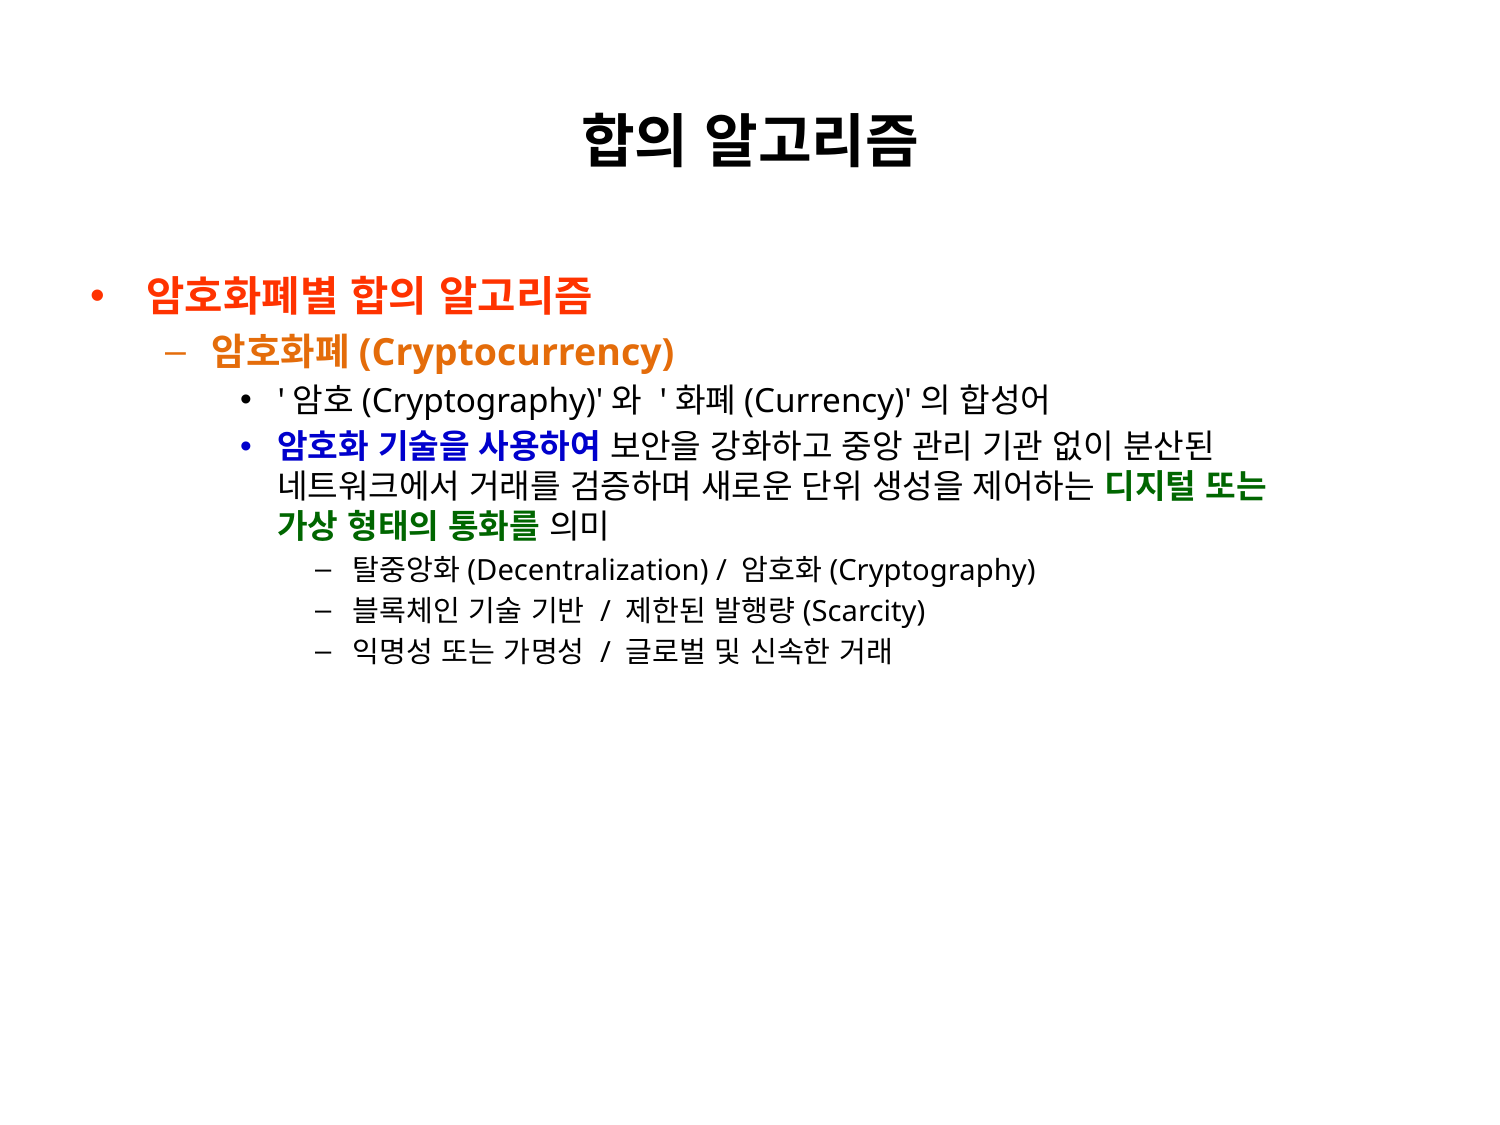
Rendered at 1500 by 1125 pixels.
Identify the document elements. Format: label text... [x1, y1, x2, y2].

title 합의 알고리즘 [75, 45, 1425, 233]
list 암호화폐별 합의 알고리즘 암호화폐(Cryptocurrency) '암호(Cryptography)'와 '화폐(Currency)'의 합성어 암호화 기술을 사용하여 보안을 강화하고 중앙 관리 기관 없이 분산된 네트워크에서 거래를 검증하며 새로운 단위 생성을 제어하는 디지털 또는 가상 형태의 통화를 의미 탈중앙화(Decentralization) / 암호화(Cryptography) 블록체인 기술 기반 / 제한된 발행량(Scarcity) 익명성 또는 가명성 / 글로벌 및 신속한 거래 [75, 262, 1425, 1047]
